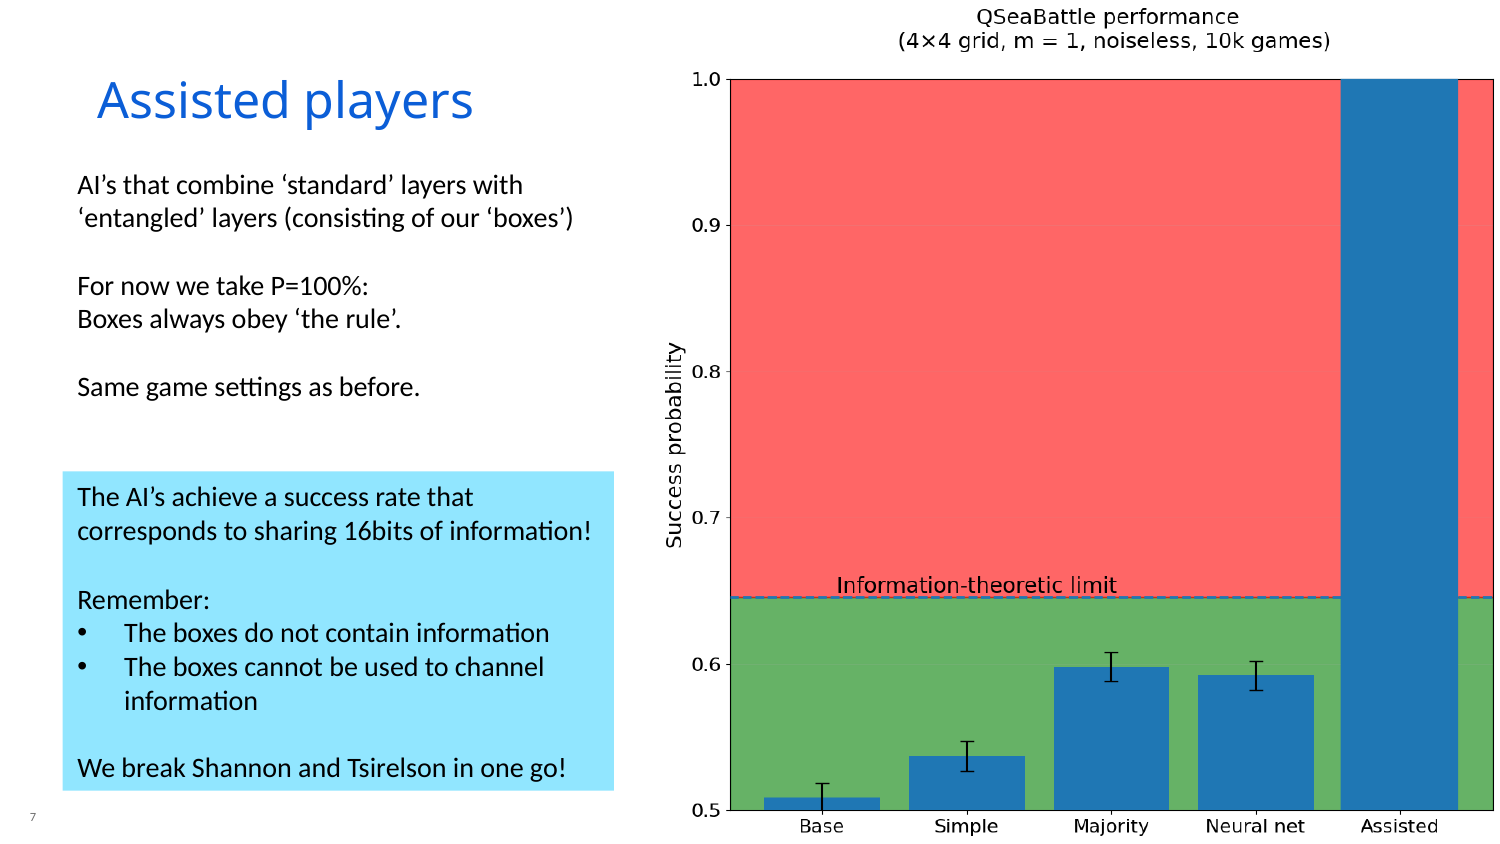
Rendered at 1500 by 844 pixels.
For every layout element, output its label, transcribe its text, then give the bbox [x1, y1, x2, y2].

text_box The AI’s achieve a success rate that corresponds to sharing 16bits of information! Remember: The boxes do not contain information The boxes cannot be used to channel information We break Shannon and Tsirelson in one go! [62, 471, 614, 791]
picture [656, 0, 1500, 844]
slide_number 7 [29, 808, 63, 824]
text_box Assisted players [82, 61, 651, 180]
text_box AI’s that combine ‘standard’ layers with ‘entangled’ layers (consisting of our ‘boxes’) For now we take P=100%: Boxes always obey ‘the rule’. Same game settings as before. [62, 158, 614, 410]
